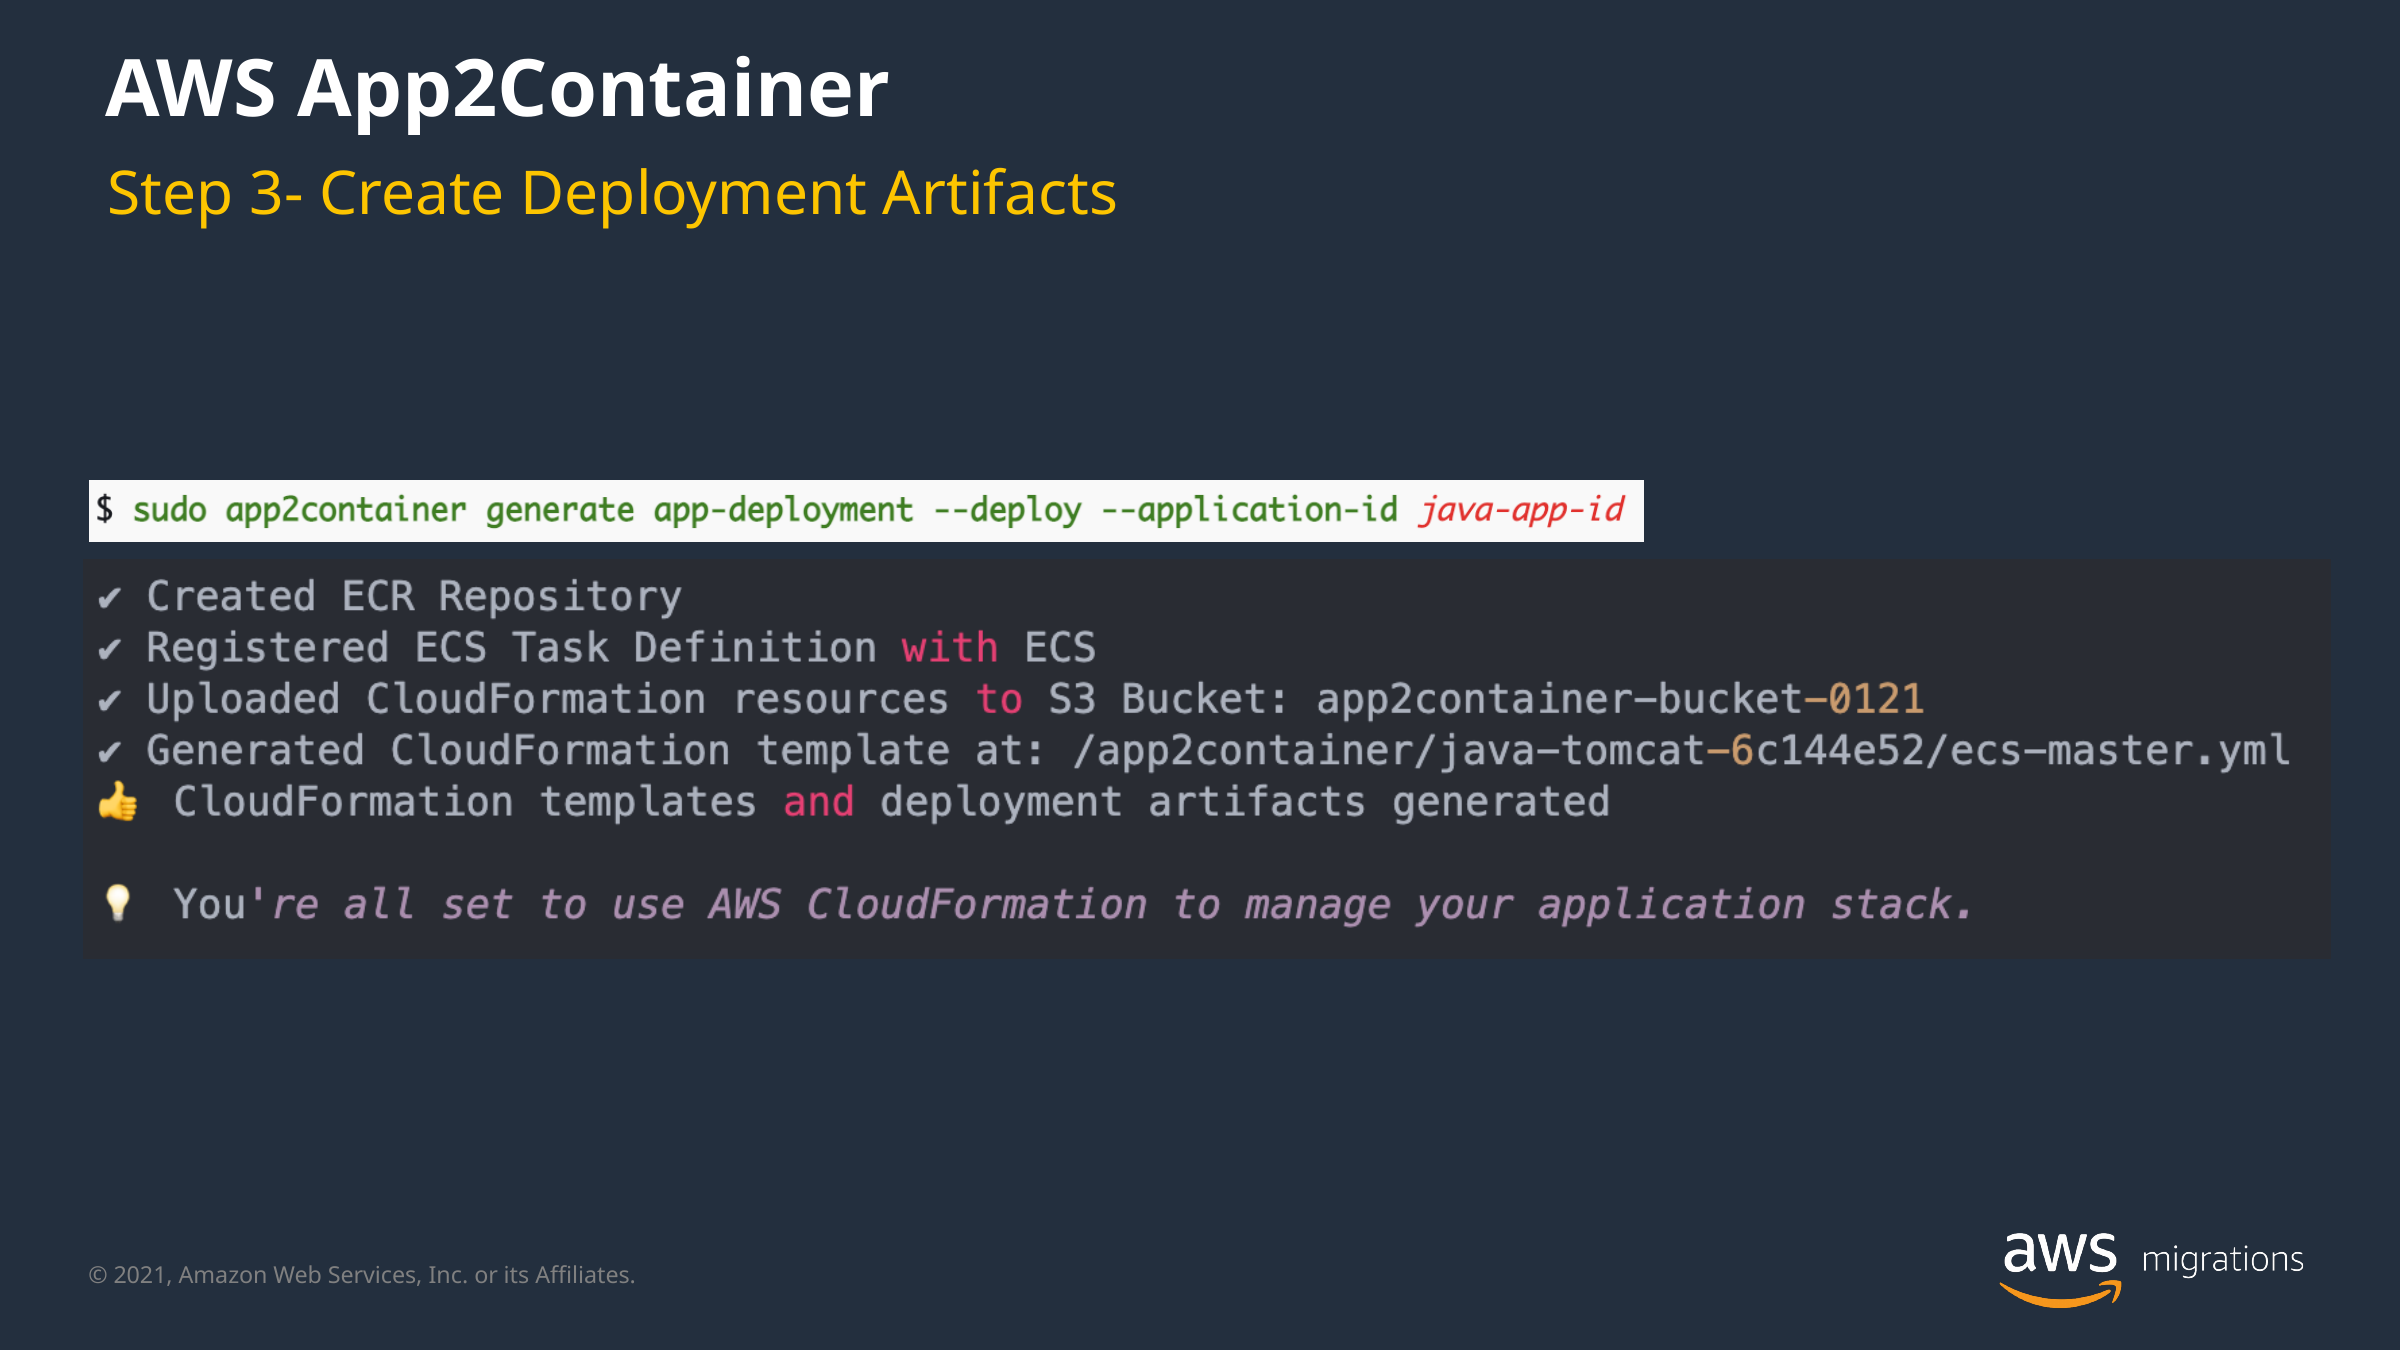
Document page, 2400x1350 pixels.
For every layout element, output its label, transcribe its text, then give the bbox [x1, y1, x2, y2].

picture [82, 559, 2331, 959]
picture [89, 480, 1645, 542]
list Step 3- Create Deployment Artifacts [93, 146, 2330, 250]
title AWS App2Container [90, 30, 2307, 147]
